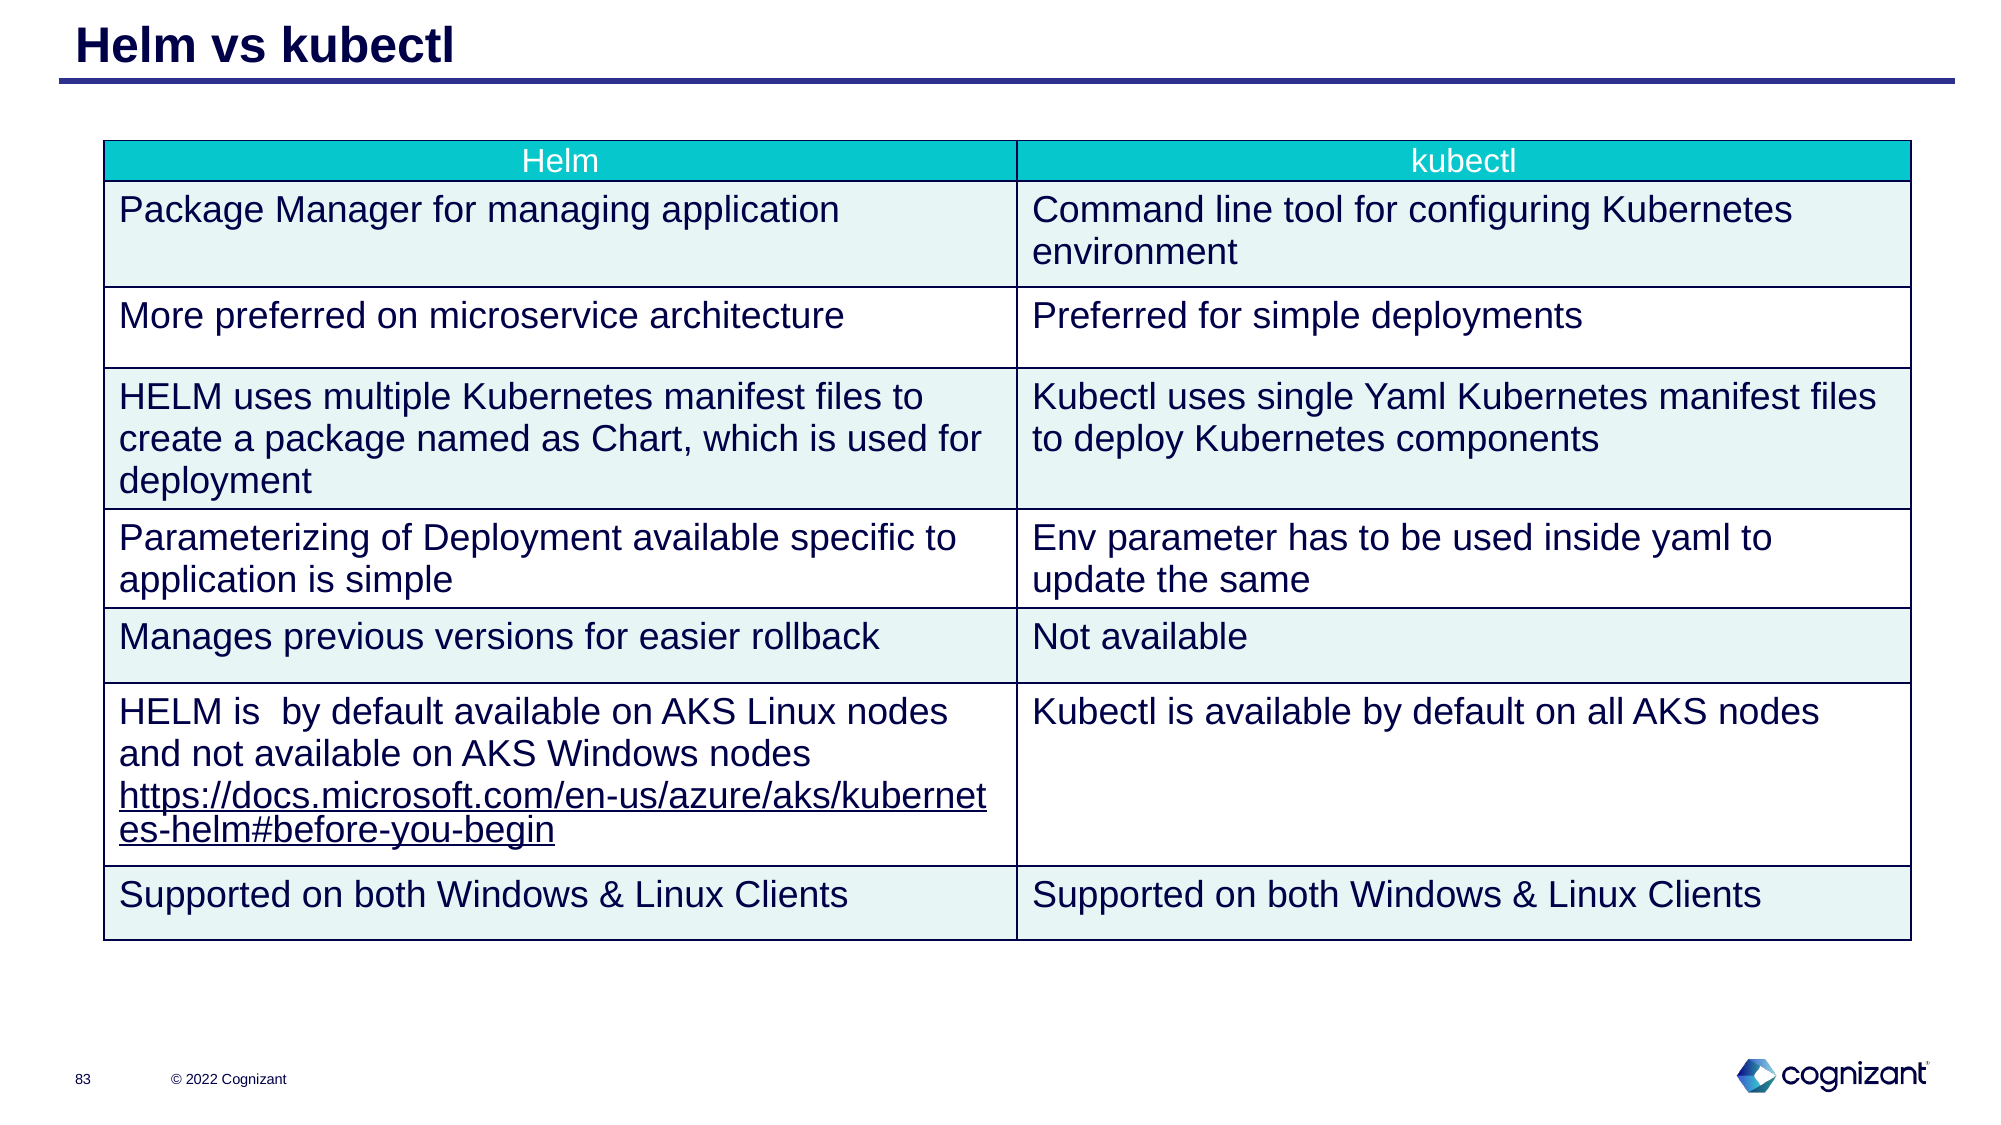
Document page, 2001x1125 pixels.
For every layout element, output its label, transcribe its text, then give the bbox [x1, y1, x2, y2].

table_cell Supported on both Windows & Linux Clients [105, 867, 1016, 939]
footer © 2022 Cognizant [171, 1056, 368, 1088]
table_header kubectl [1018, 141, 1910, 180]
table_cell Supported on both Windows & Linux Clients [1018, 867, 1910, 939]
table_cell Env parameter has to be used inside yaml to update the same [1018, 510, 1910, 607]
table_cell HELM is by default available on AKS Linux nodes and not available on AKS Windows nodes https://docs.microsoft.com/en-us/azure/aks/kubernetes-helm#before-you-begin [105, 684, 1016, 865]
table_cell Package Manager for managing application [105, 182, 1016, 286]
table_cell Preferred for simple deployments [1018, 288, 1910, 367]
slide_number 83 [75, 1056, 133, 1088]
table_cell Kubectl uses single Yaml Kubernetes manifest files to deploy Kubernetes components [1018, 369, 1910, 508]
picture [1719, 1042, 1943, 1109]
title Helm vs kubectl [74, 12, 1848, 63]
table_header Helm [105, 141, 1016, 180]
table_cell Kubectl is available by default on all AKS nodes [1018, 684, 1910, 865]
table_cell Manages previous versions for easier rollback [105, 609, 1016, 682]
table_cell Not available [1018, 609, 1910, 682]
table_cell Parameterizing of Deployment available specific to application is simple [105, 510, 1016, 607]
table_cell Command line tool for configuring Kubernetes environment [1018, 182, 1910, 286]
table_cell More preferred on microservice architecture [105, 288, 1016, 367]
table_cell HELM uses multiple Kubernetes manifest files to create a package named as Chart, which is used for deployment [105, 369, 1016, 508]
